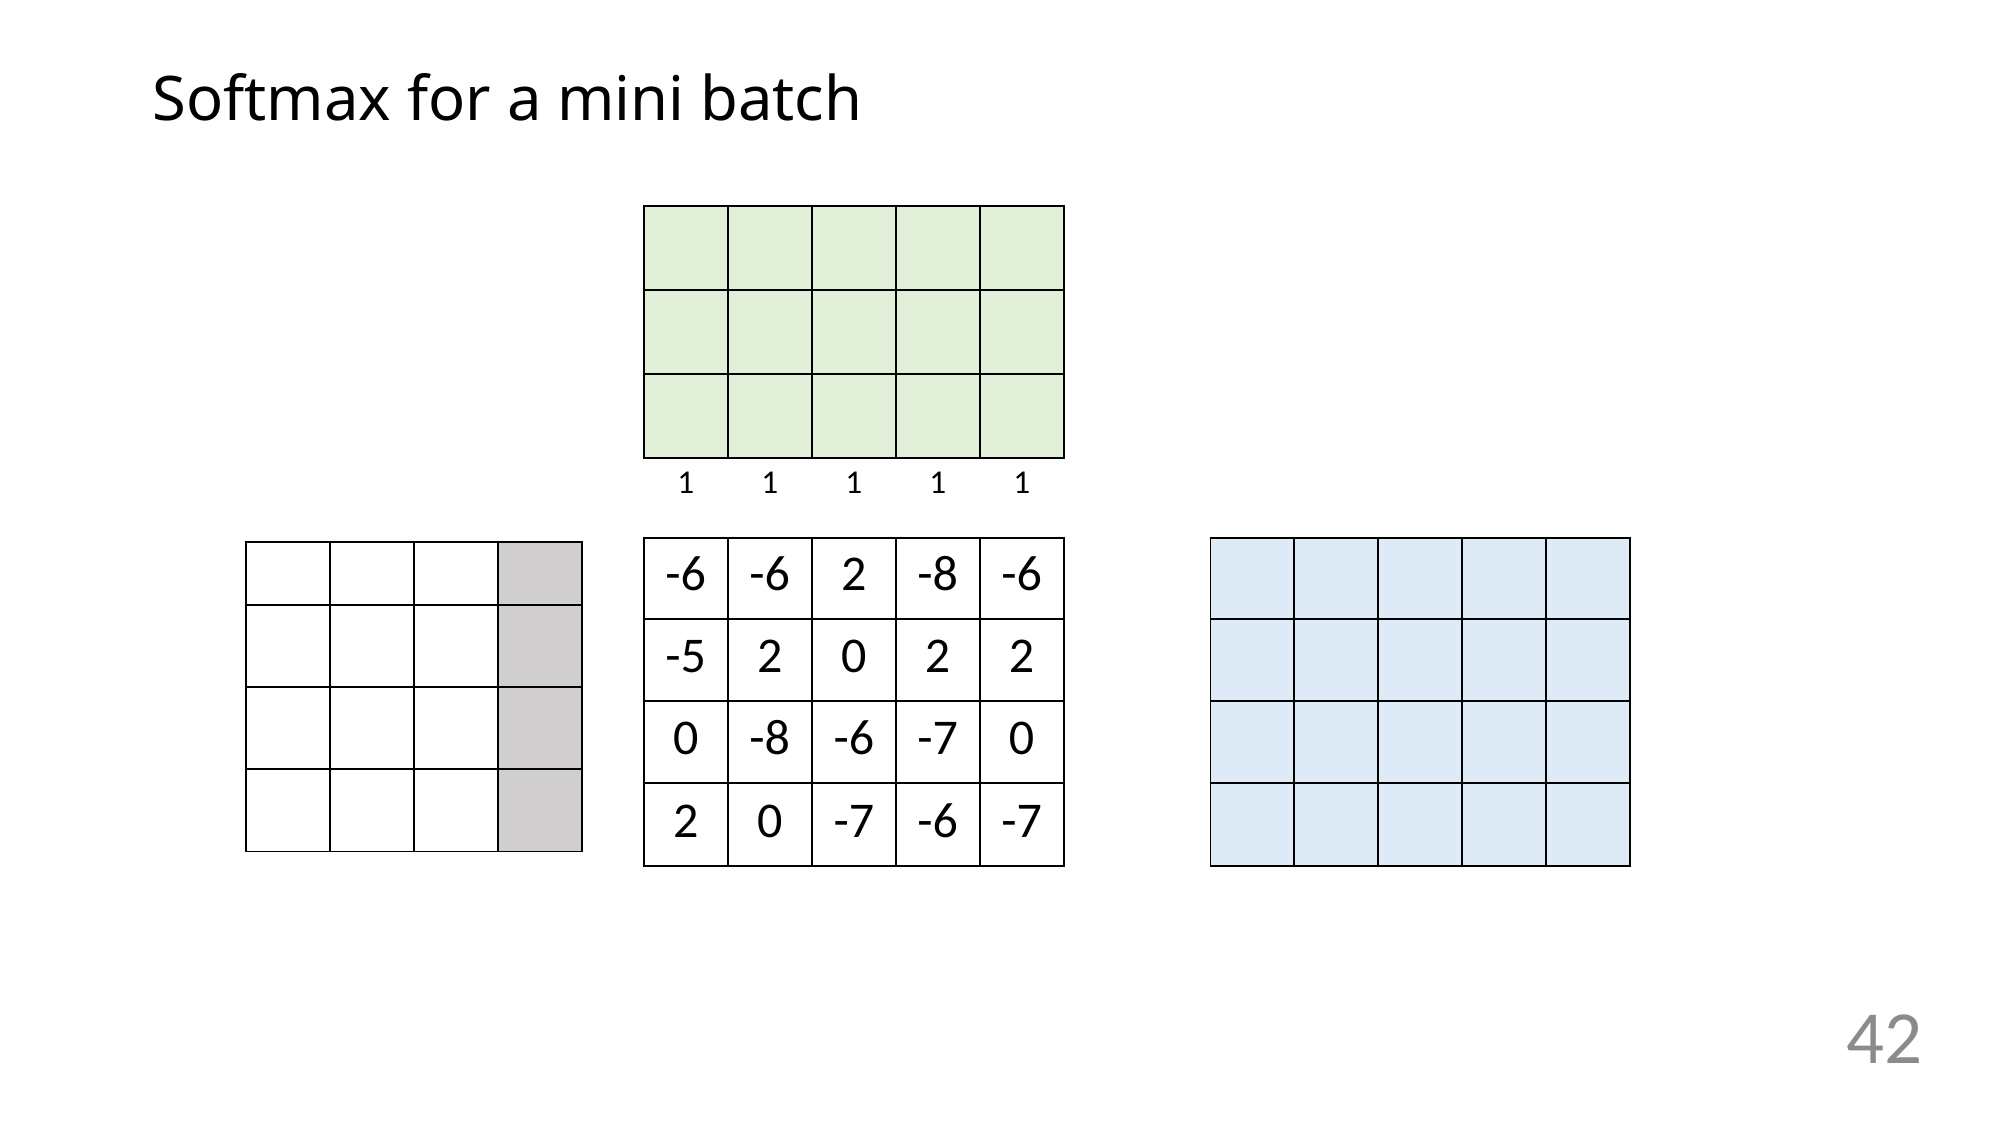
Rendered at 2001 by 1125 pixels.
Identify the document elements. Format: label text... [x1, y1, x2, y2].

table_header [499, 543, 581, 604]
table_header [813, 207, 895, 289]
table_header -6 [981, 539, 1063, 618]
table_cell [1295, 702, 1377, 782]
table_header [1379, 539, 1461, 618]
table_header [247, 543, 329, 604]
table_cell [813, 375, 895, 457]
table_header 1 [812, 462, 896, 508]
table_cell 2 [981, 620, 1063, 700]
table_cell [1211, 620, 1293, 700]
table_header [331, 543, 413, 604]
table_header [645, 207, 727, 289]
table_cell -7 [897, 702, 979, 782]
table_cell [645, 291, 727, 373]
table_cell -7 [981, 784, 1063, 865]
table_cell [415, 688, 497, 768]
table_cell [331, 770, 413, 851]
table_cell 0 [981, 702, 1063, 782]
table_cell [415, 606, 497, 686]
table_cell [1379, 620, 1461, 700]
table_cell [331, 606, 413, 686]
table_cell [499, 770, 581, 851]
table_header [1211, 539, 1293, 618]
table_cell -7 [813, 784, 895, 865]
slide_number 42 [1750, 969, 1938, 1099]
table_cell [981, 375, 1063, 457]
table_header 1 [728, 462, 812, 508]
table_cell [499, 688, 581, 768]
table_header 1 [644, 462, 728, 508]
table_cell [499, 606, 581, 686]
table_header 1 [896, 462, 980, 508]
table_cell [1547, 702, 1629, 782]
table_cell 2 [645, 784, 727, 865]
table_cell [813, 291, 895, 373]
table_cell [729, 291, 811, 373]
table_cell [415, 770, 497, 851]
table_header -6 [645, 539, 727, 618]
table_header [415, 543, 497, 604]
table_header [729, 207, 811, 289]
table_cell [1463, 620, 1545, 700]
table_cell [331, 688, 413, 768]
table_cell [729, 375, 811, 457]
table_cell [1463, 702, 1545, 782]
table_cell [645, 375, 727, 457]
table_cell 0 [813, 620, 895, 700]
table_cell [897, 291, 979, 373]
table_cell [1379, 702, 1461, 782]
table_cell [1379, 784, 1461, 865]
table_cell [1463, 784, 1545, 865]
table_cell [1547, 784, 1629, 865]
table_header 1 [980, 462, 1064, 508]
table_cell [1211, 784, 1293, 865]
table_cell [981, 291, 1063, 373]
table_header [1547, 539, 1629, 618]
table_cell [1295, 784, 1377, 865]
table_cell [247, 688, 329, 768]
table_cell -5 [645, 620, 727, 700]
table_cell [897, 375, 979, 457]
table_cell [247, 770, 329, 851]
table_header -8 [897, 539, 979, 618]
table_cell 2 [729, 620, 811, 700]
table_header [1463, 539, 1545, 618]
table_cell 2 [897, 620, 979, 700]
title Softmax for a mini batch [137, 59, 1863, 142]
table_cell [247, 606, 329, 686]
table_header [897, 207, 979, 289]
table_cell -6 [897, 784, 979, 865]
table_cell [1211, 702, 1293, 782]
table_cell 0 [645, 702, 727, 782]
table_cell [1547, 620, 1629, 700]
table_cell -6 [813, 702, 895, 782]
table_cell [1295, 620, 1377, 700]
table_header 2 [813, 539, 895, 618]
table_header [1295, 539, 1377, 618]
table_cell -8 [729, 702, 811, 782]
table_cell 0 [729, 784, 811, 865]
table_header -6 [729, 539, 811, 618]
table_header [981, 207, 1063, 289]
